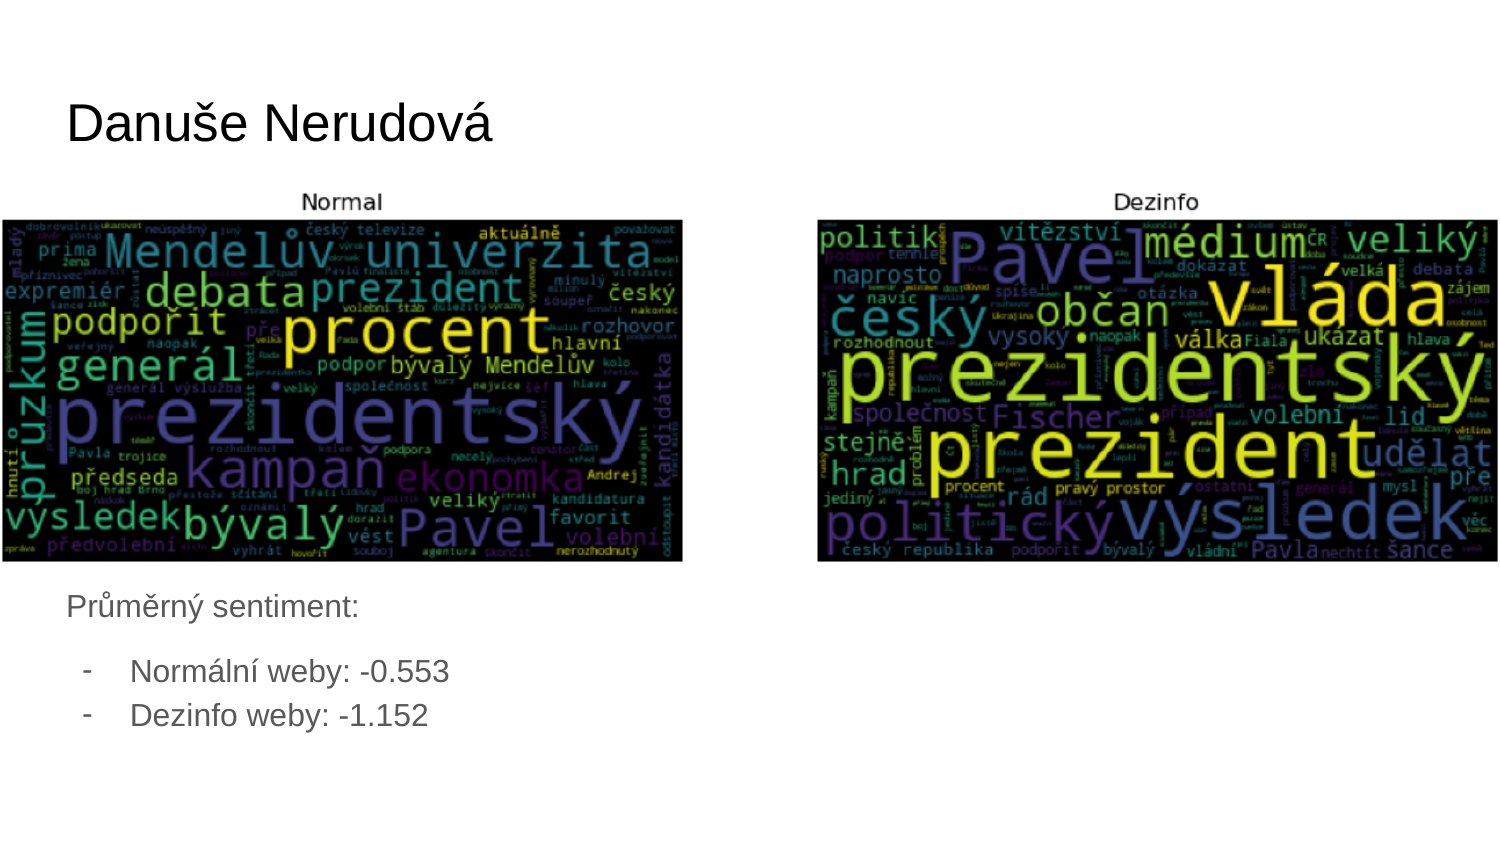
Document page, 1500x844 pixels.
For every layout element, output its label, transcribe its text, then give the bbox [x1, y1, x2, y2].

title Danuše Nerudová [51, 72, 1449, 167]
list Průměrný sentiment: Normální weby: -0.553 Dezinfo weby: -1.152 [51, 574, 1449, 750]
picture [0, 188, 1500, 566]
